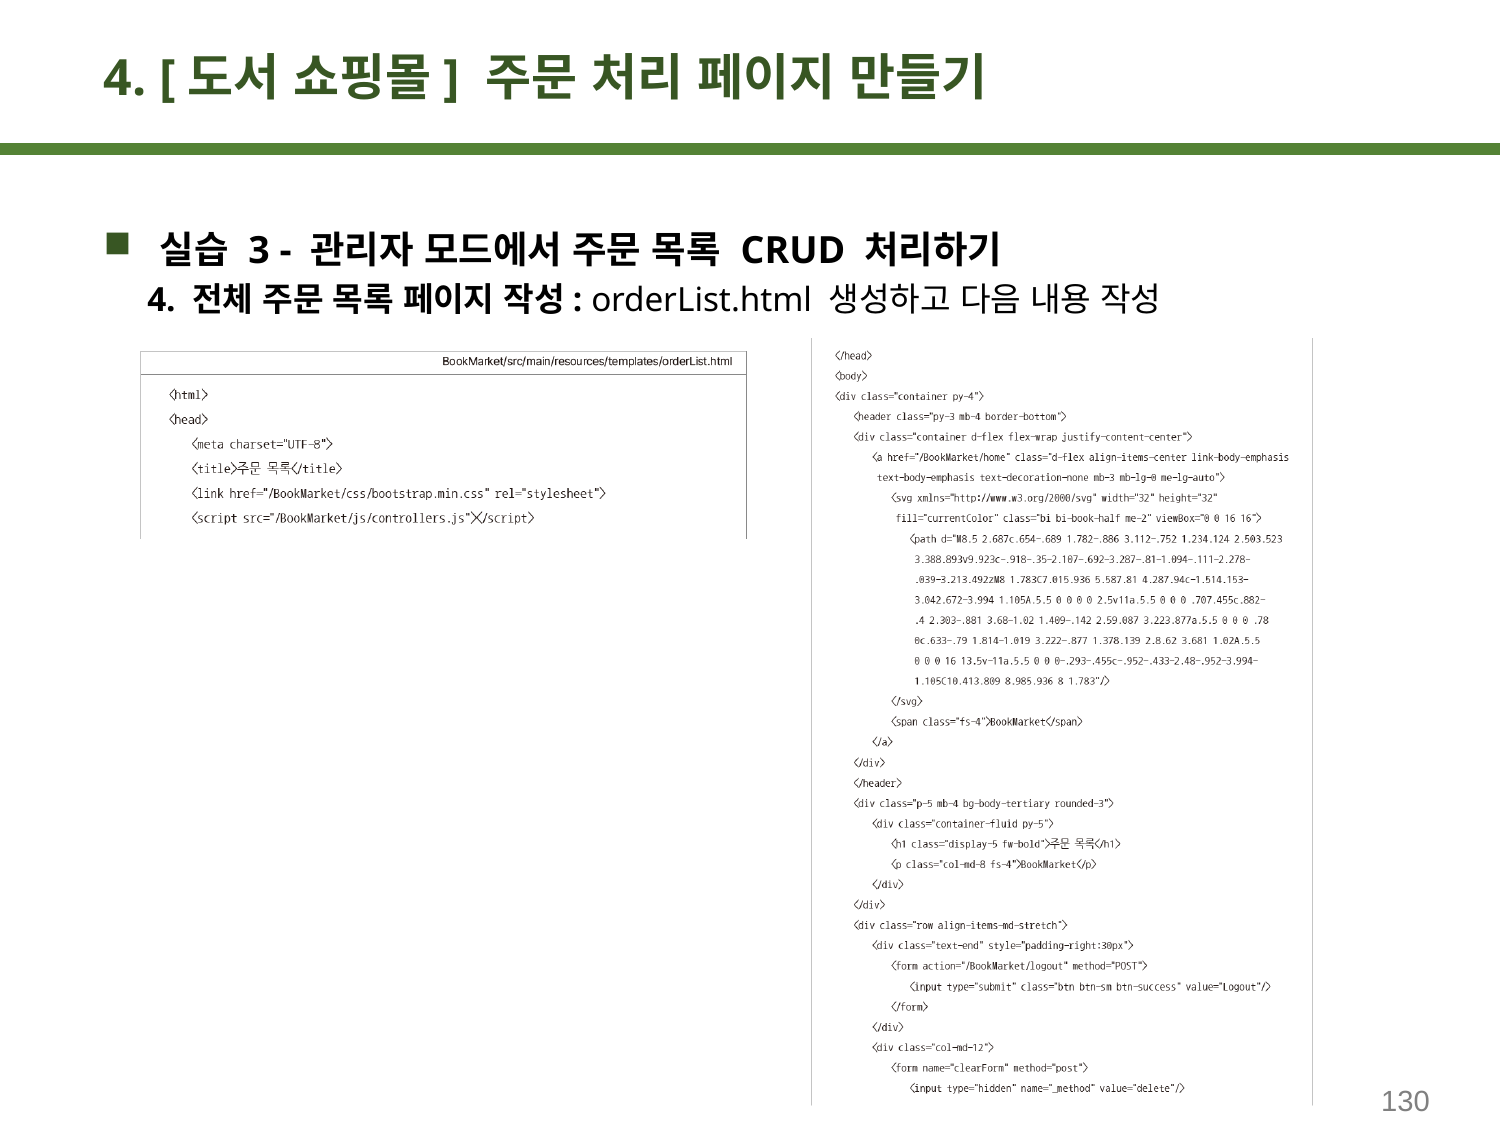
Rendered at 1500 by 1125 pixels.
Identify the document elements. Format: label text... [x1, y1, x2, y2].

picture [808, 331, 1316, 1110]
picture [136, 346, 751, 545]
list 실습 3 - 관리자 모드에서 주문 목록 CRUD 처리하기 4. 전체 주문 목록 페이지 작성: orderList.html 생성하고 다음 내용 작성 [88, 196, 1423, 1083]
title 4. [도서 쇼핑몰] 주문 처리 페이지 만들기 [88, 30, 1447, 121]
